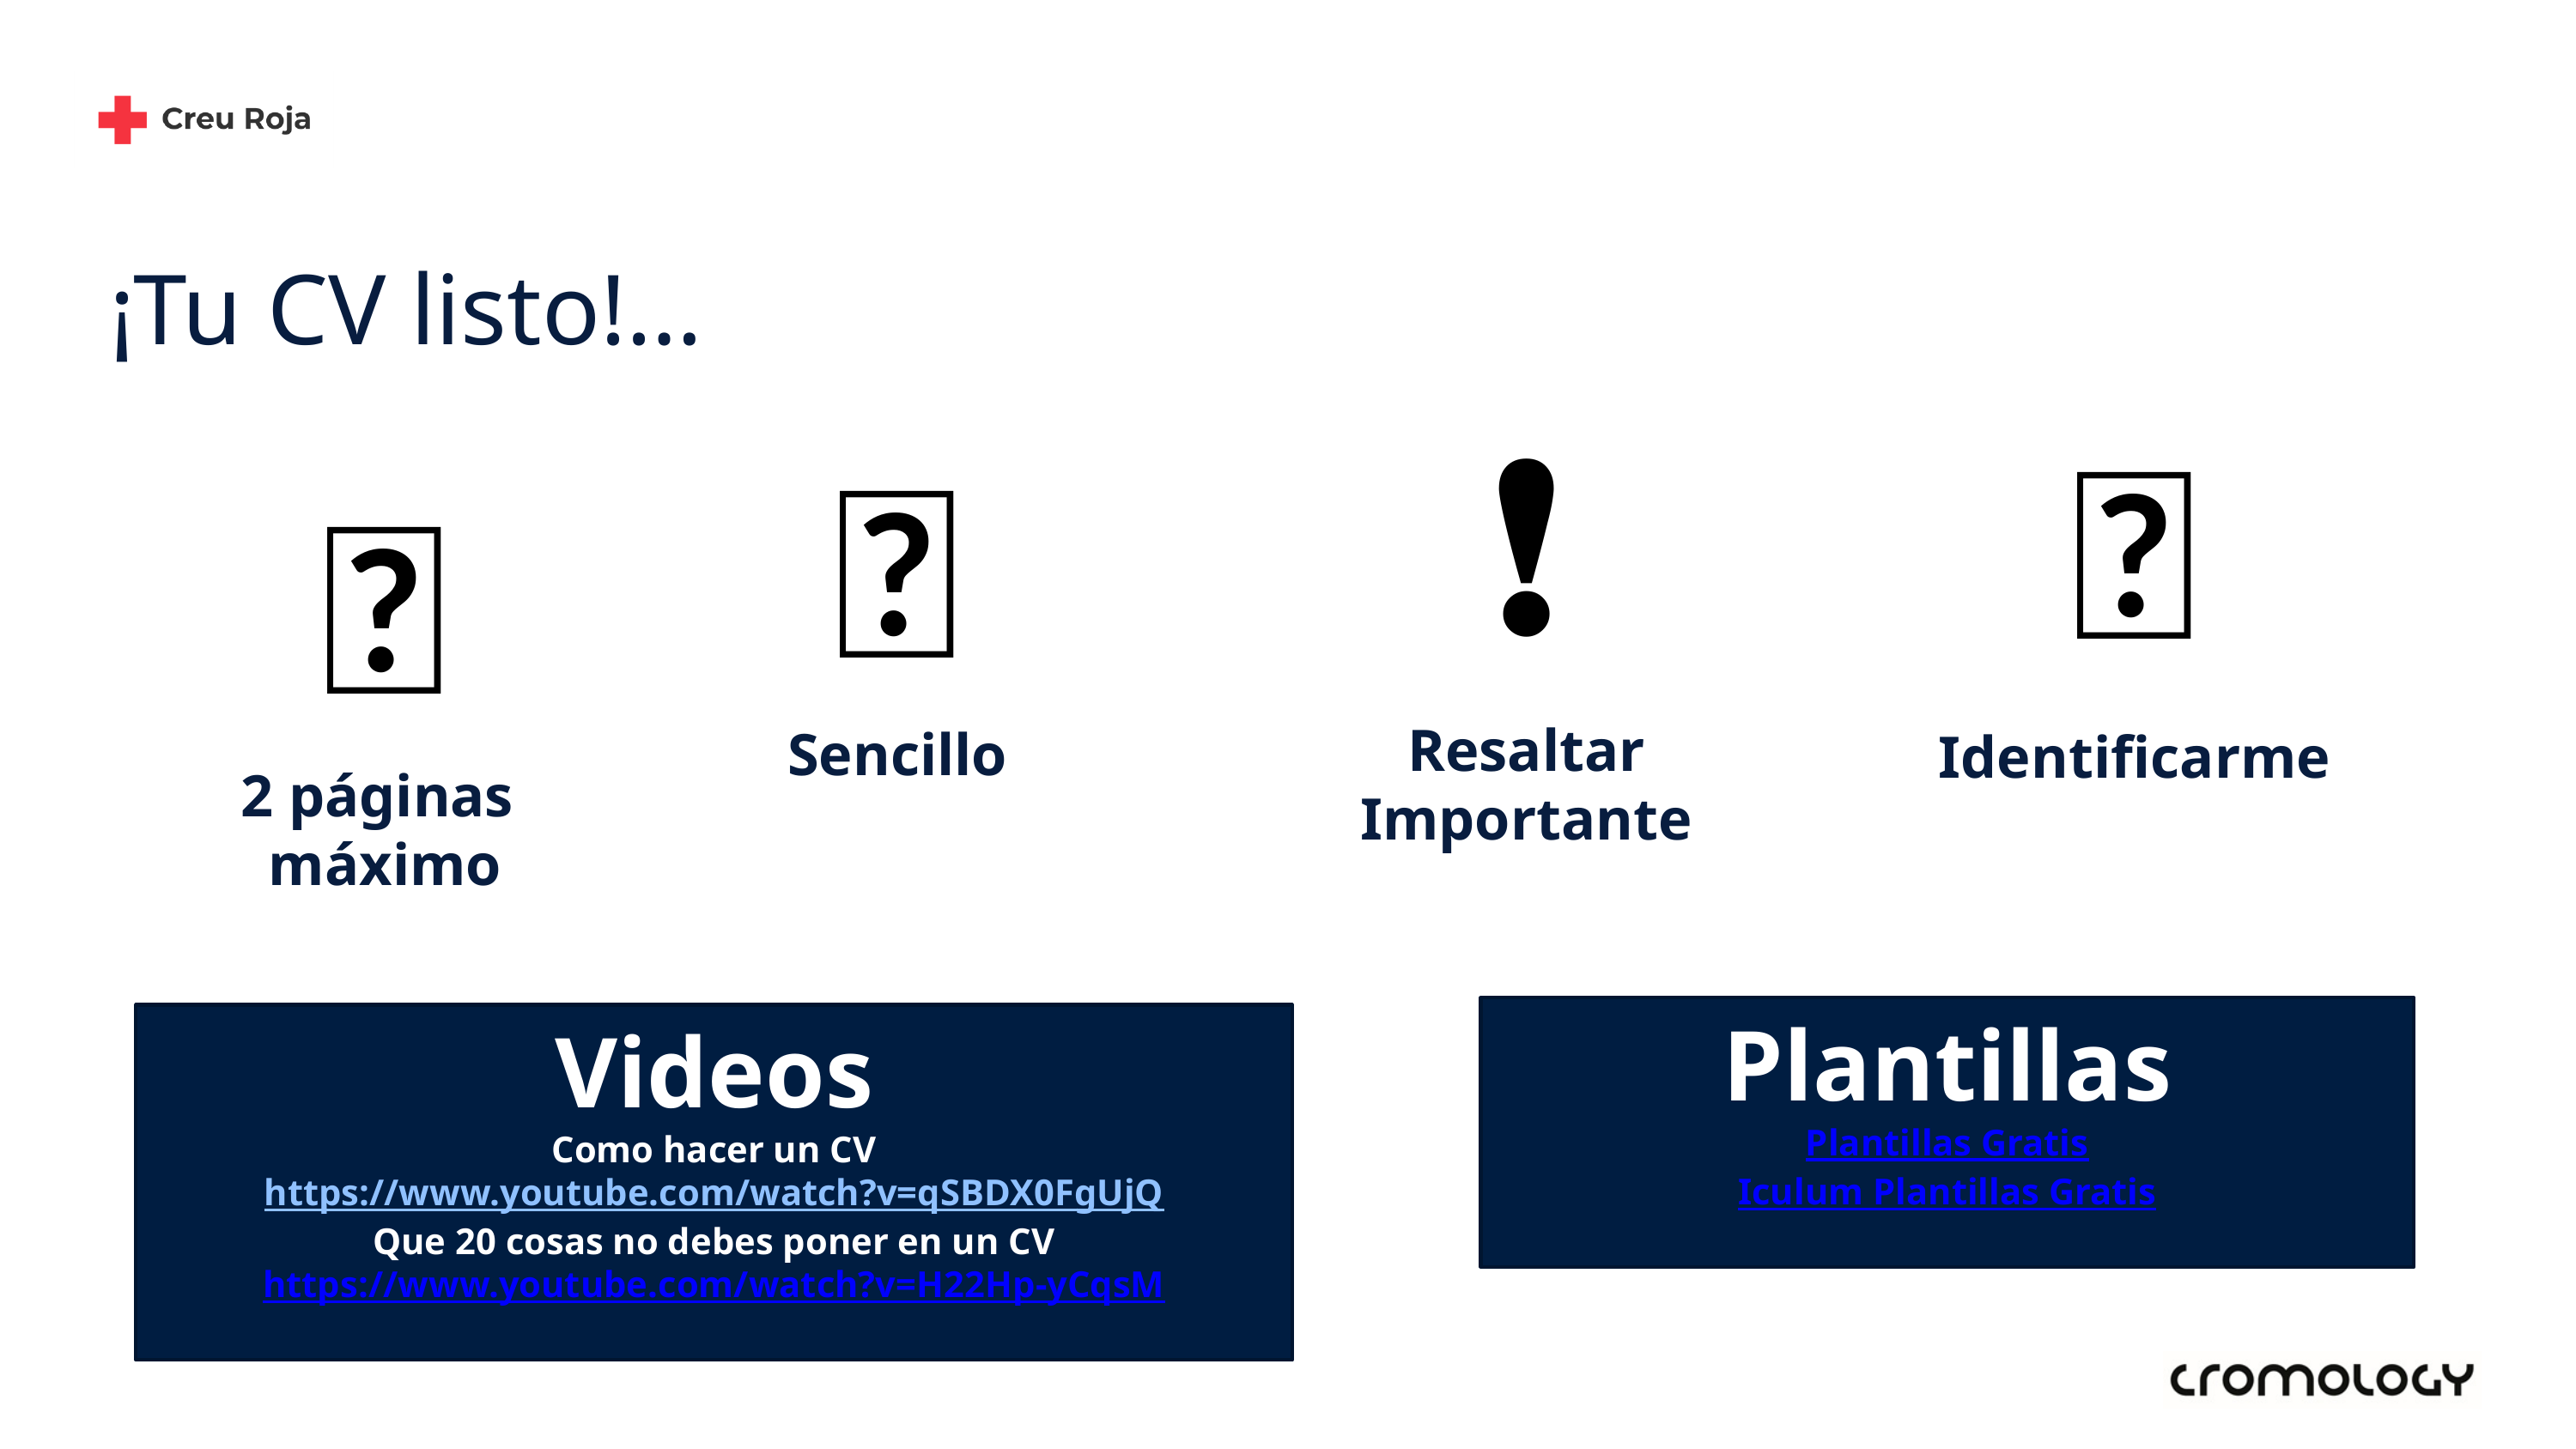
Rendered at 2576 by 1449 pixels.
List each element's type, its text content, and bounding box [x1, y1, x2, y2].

text_box ¡Tu CV listo!… [103, 172, 2437, 370]
picture [2163, 1351, 2482, 1409]
text_box 🥸 [1978, 385, 2293, 694]
text_box 📄 [228, 440, 543, 750]
text_box Videos Como hacer un CV https://www.youtube.com/watch?v=qSBDX0FgUjQ Que 20 cosas no debes poner en un CV https://www.youtube.com/watch?v=H22Hp-yCqsM [134, 1003, 1294, 1361]
text_box Resaltar Importante [1304, 707, 1748, 858]
text_box ❗ [1236, 382, 1816, 692]
text_box 🔅 [740, 405, 1055, 712]
text_box 2 páginas máximo [163, 752, 607, 903]
text_box Identificarme [1913, 714, 2357, 796]
text_box Plantillas Plantillas Gratis Iculum Plantillas Gratis [1479, 996, 2415, 1269]
text_box Sencillo [676, 712, 1120, 793]
picture [74, 71, 334, 168]
